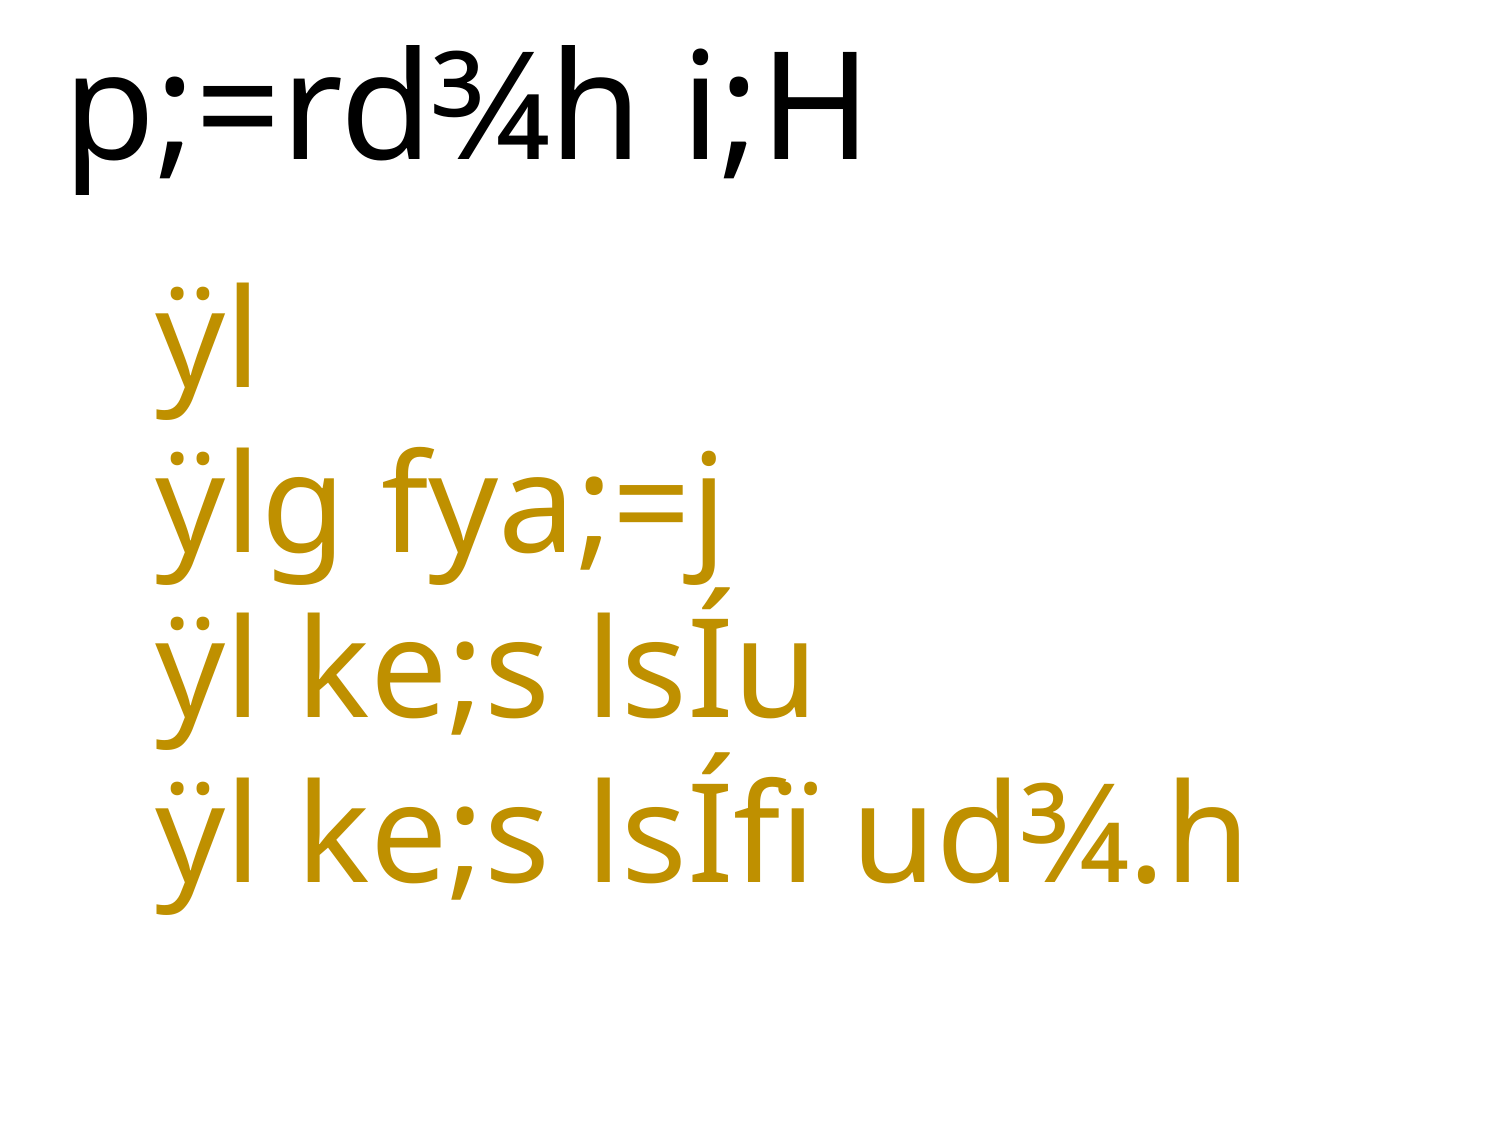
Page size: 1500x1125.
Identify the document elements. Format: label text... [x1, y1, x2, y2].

text_box ÿl ÿlg fya;=j ÿl ke;s lsÍu ÿl ke;s lsÍfï ud¾.h [140, 243, 1500, 918]
text_box p;=rd¾h i;H [48, 2, 1409, 198]
